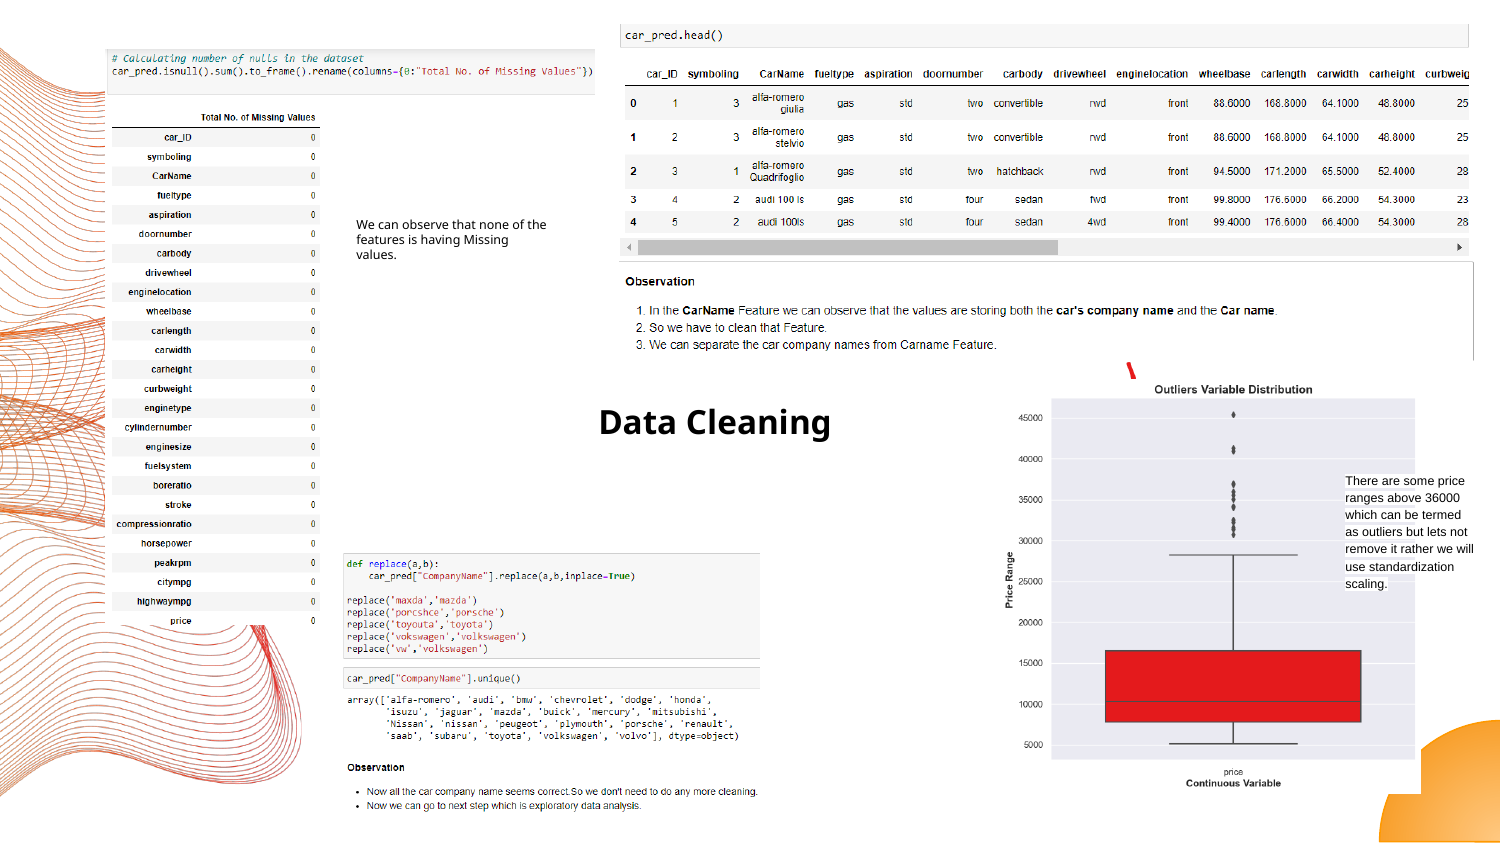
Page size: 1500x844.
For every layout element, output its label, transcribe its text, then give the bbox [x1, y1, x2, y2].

picture [618, 24, 1476, 794]
text_box There are some price ranges above 36000 which can be termed as outliers but lets not remove it rather we will use standardization scaling. [1424, 455, 1490, 606]
text_box Data Cleaning [599, 386, 941, 457]
picture [0, 0, 760, 844]
